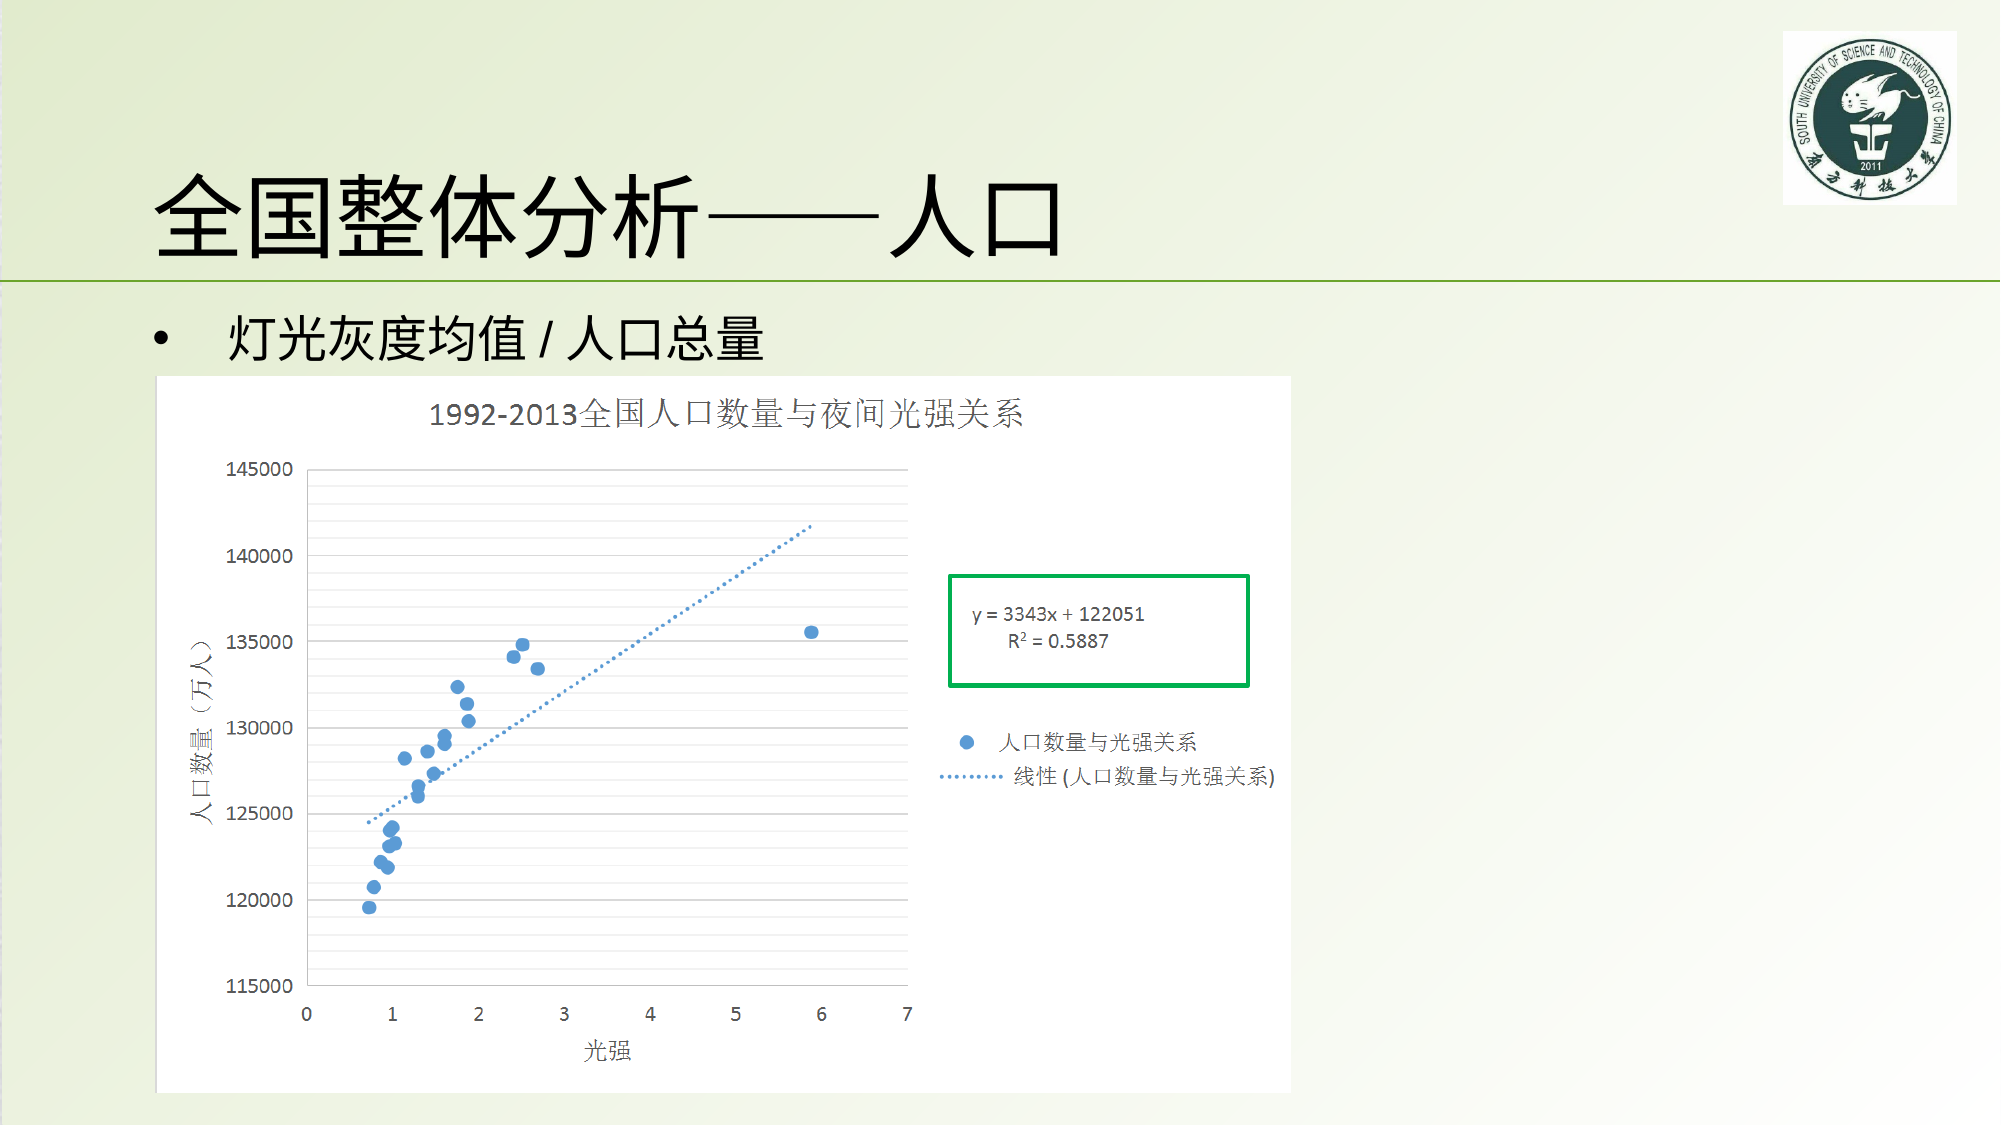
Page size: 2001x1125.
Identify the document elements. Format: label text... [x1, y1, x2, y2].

picture [155, 376, 1292, 1093]
picture [1783, 31, 1957, 206]
title 全国整体分析——人口 [137, 59, 1863, 278]
list 灯光灰度均值/人口总量 [137, 299, 1863, 1014]
